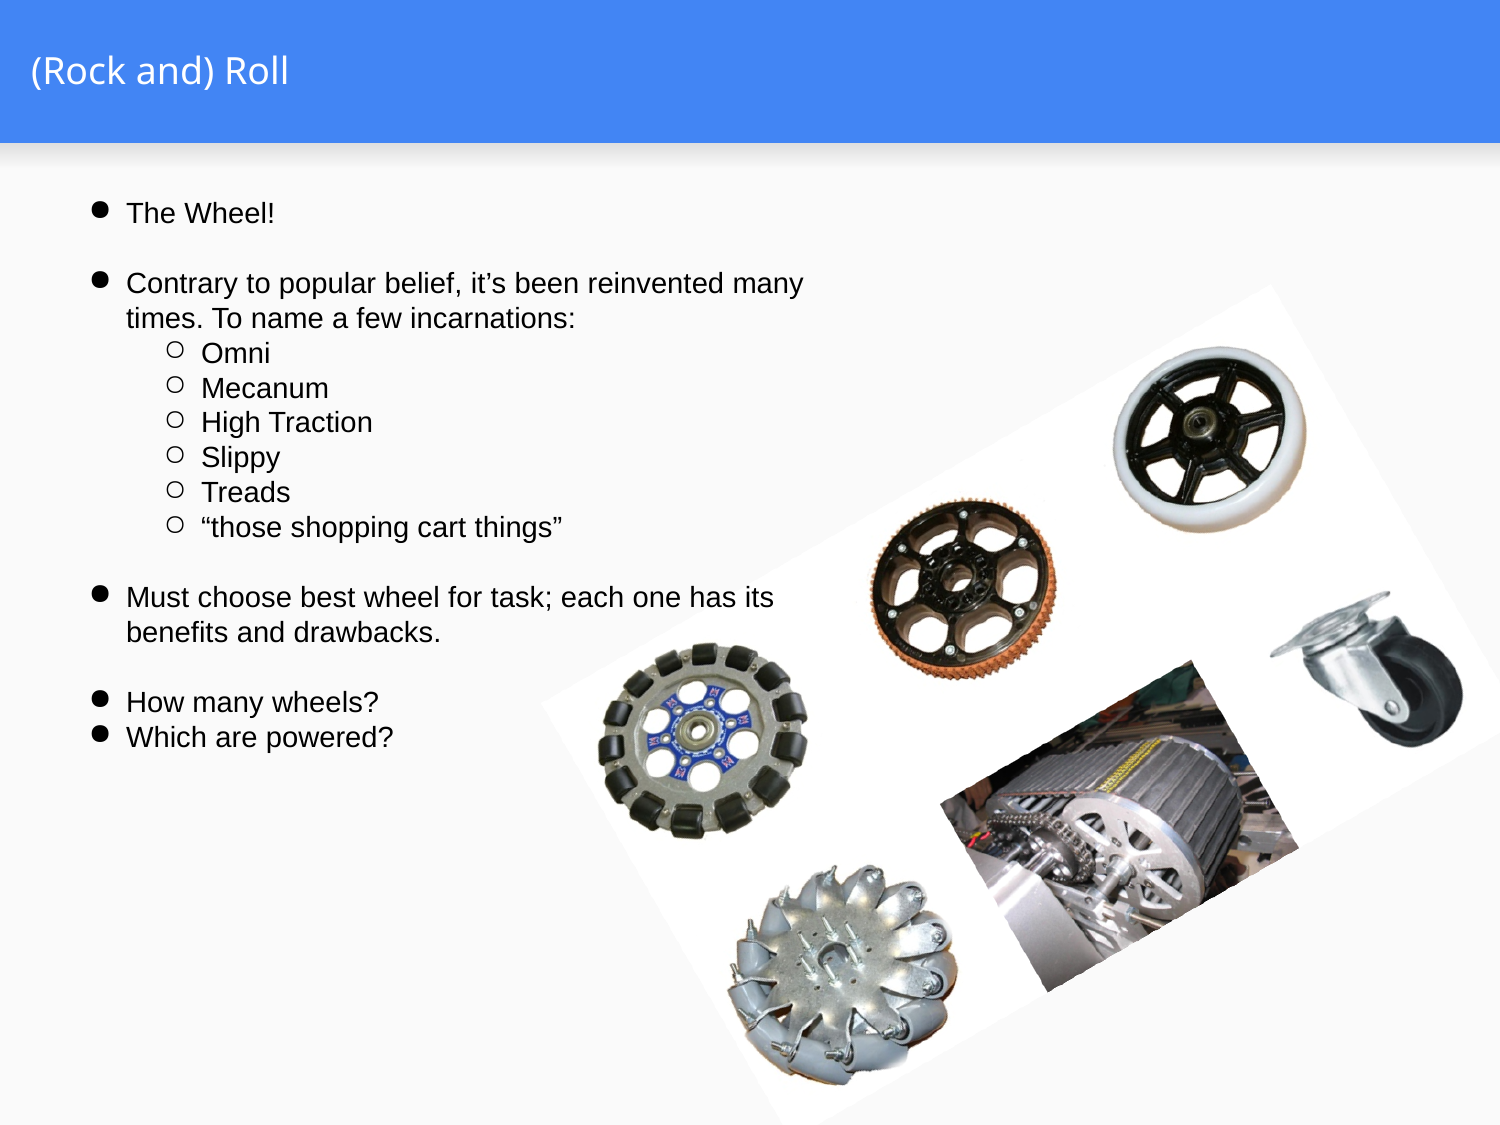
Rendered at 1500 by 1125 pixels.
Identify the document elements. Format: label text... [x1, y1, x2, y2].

text_box The Wheel! Contrary to popular belief, it’s been reinvented many times. To name a few incarnations: Omni Mecanum High Traction Slippy Treads “those shopping cart things” Must choose best wheel for task; each one has its benefits and drawbacks. How many wheels? Which are powered? [36, 179, 832, 653]
title (Rock and) Roll [16, 3, 1464, 136]
picture [542, 285, 1500, 1125]
